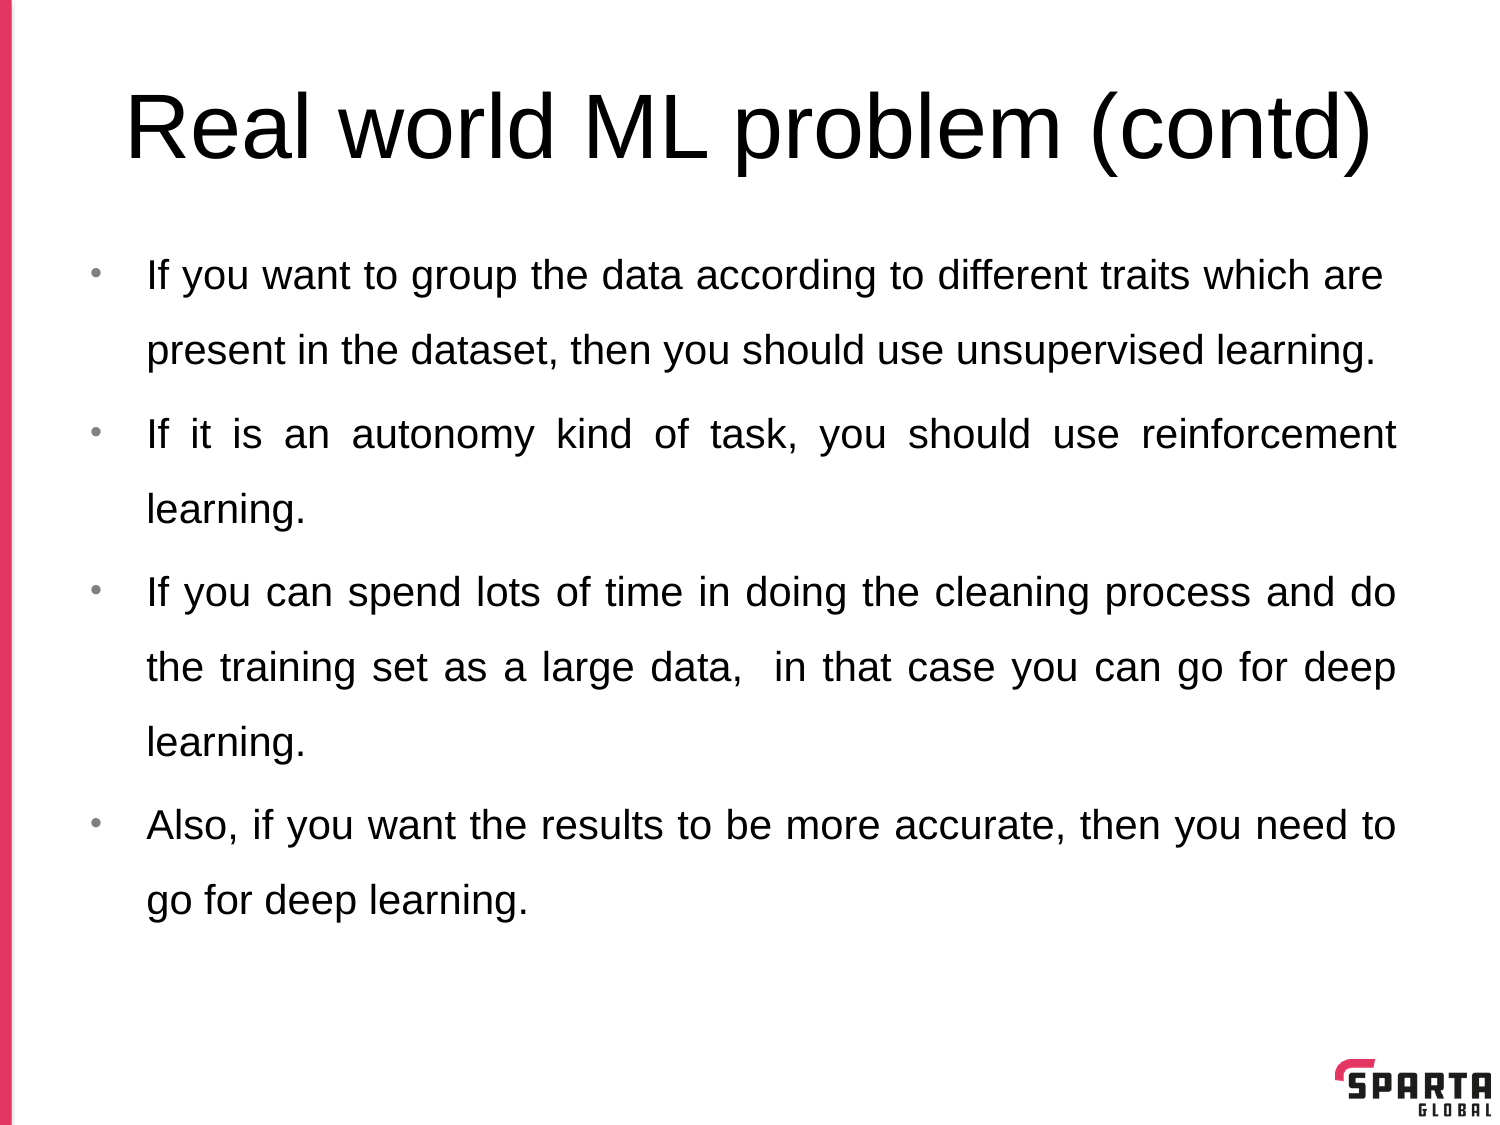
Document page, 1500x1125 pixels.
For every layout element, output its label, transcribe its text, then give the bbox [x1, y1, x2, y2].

list If you want to group the data according to different traits which are present in the dataset, then you should use unsupervised learning. If it is an autonomy kind of task, you should use reinforcement learning. If you can spend lots of time in doing the cleaning process and do the training set as a large data, in that case you can go for deep learning. Also, if you want the results to be more accurate, then you need to go for deep learning. [75, 215, 1413, 1023]
picture [1335, 1059, 1492, 1117]
title Real world ML problem (contd) [75, 28, 1425, 216]
